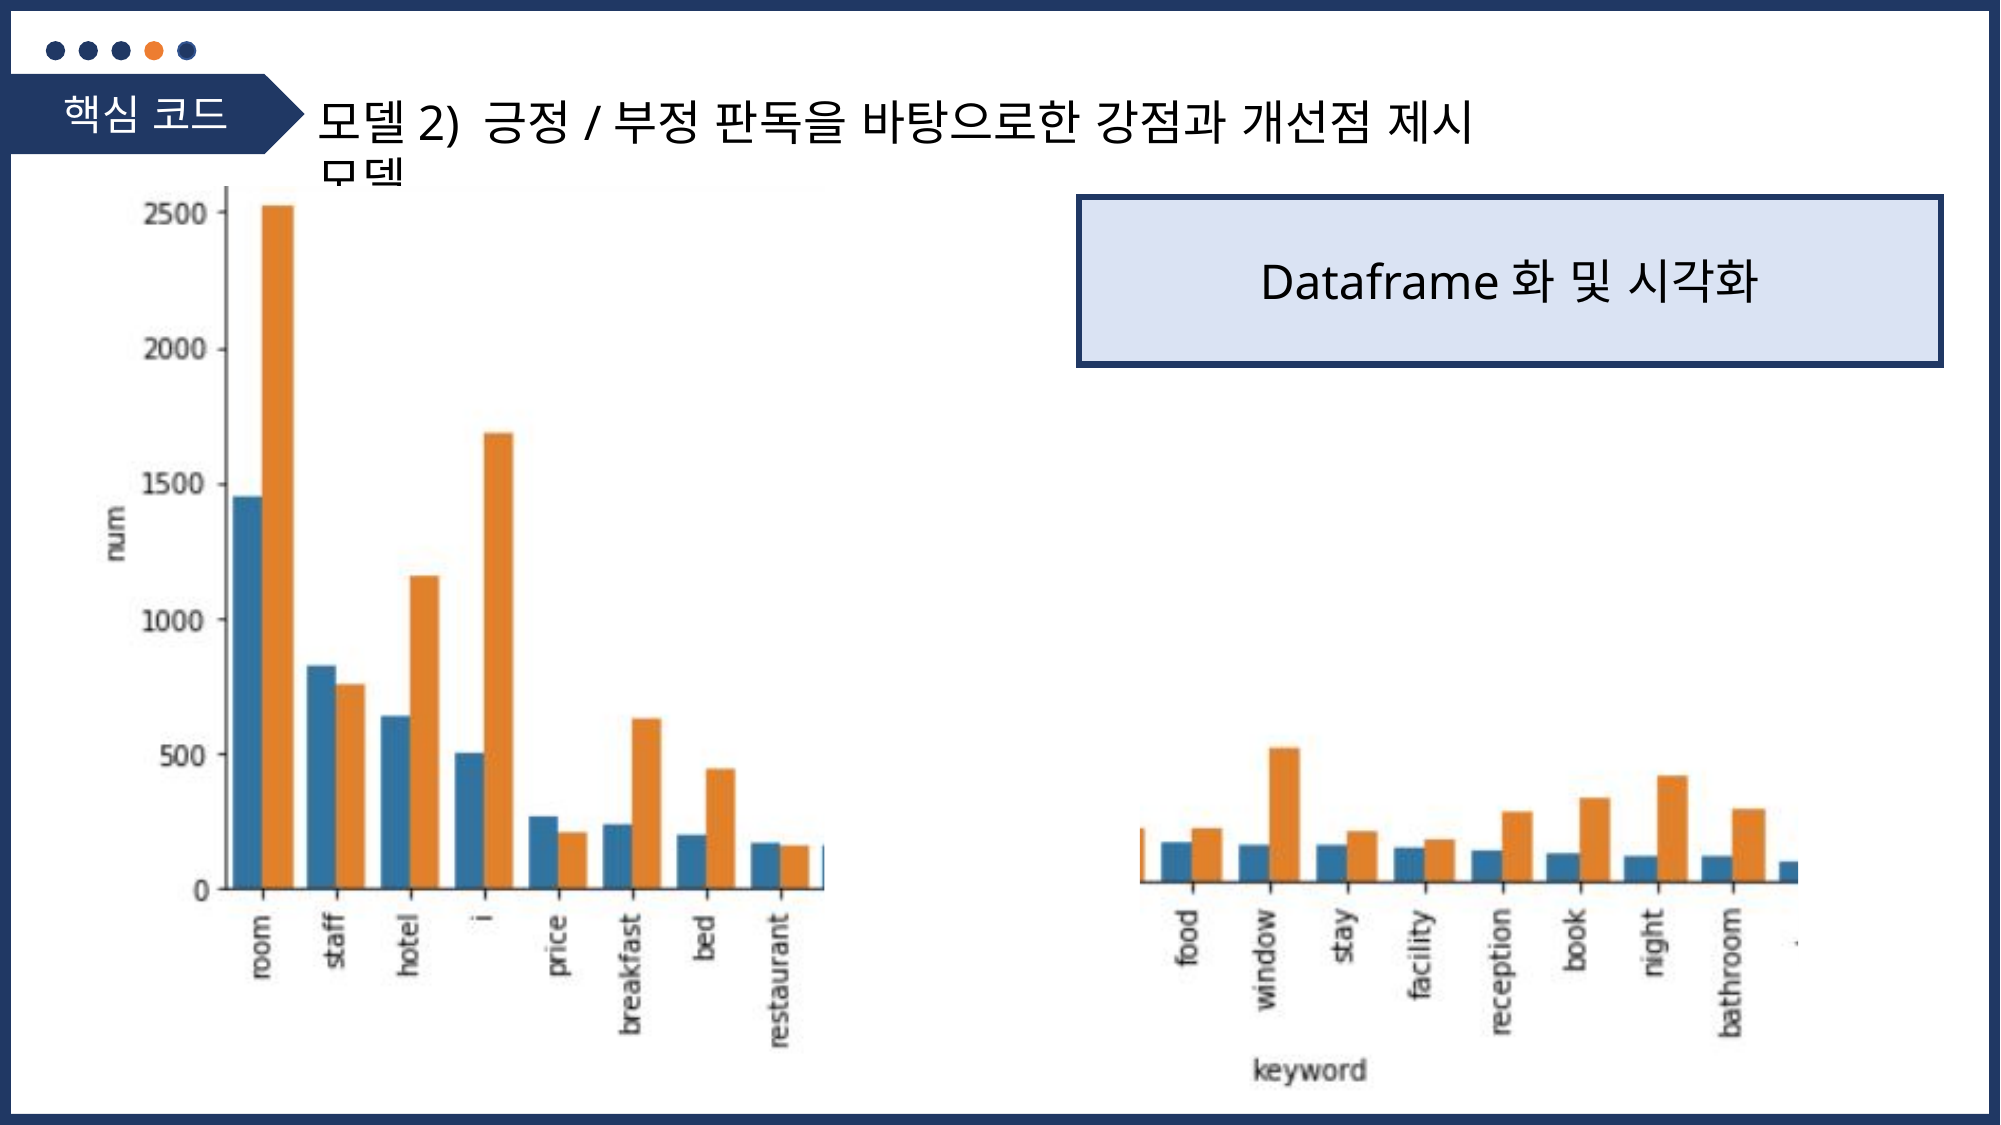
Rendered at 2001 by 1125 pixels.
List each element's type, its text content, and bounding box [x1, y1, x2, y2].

text_box [0, 0, 2000, 1125]
picture [1139, 694, 1799, 1100]
text_box 모델2) 긍정/부정 판독을 바탕으로한 강점과 개선점 제시 모델 [303, 85, 1558, 215]
text_box [144, 41, 164, 61]
picture [96, 186, 825, 1097]
text_box [111, 41, 131, 61]
text_box [177, 41, 197, 61]
text_box [1078, 196, 1942, 365]
text_box [12, 73, 303, 155]
text_box [78, 41, 98, 61]
text_box 핵심 코드 [48, 81, 255, 146]
text_box Dataframe화 및 시각화 [1111, 243, 1909, 317]
text_box [45, 41, 66, 61]
